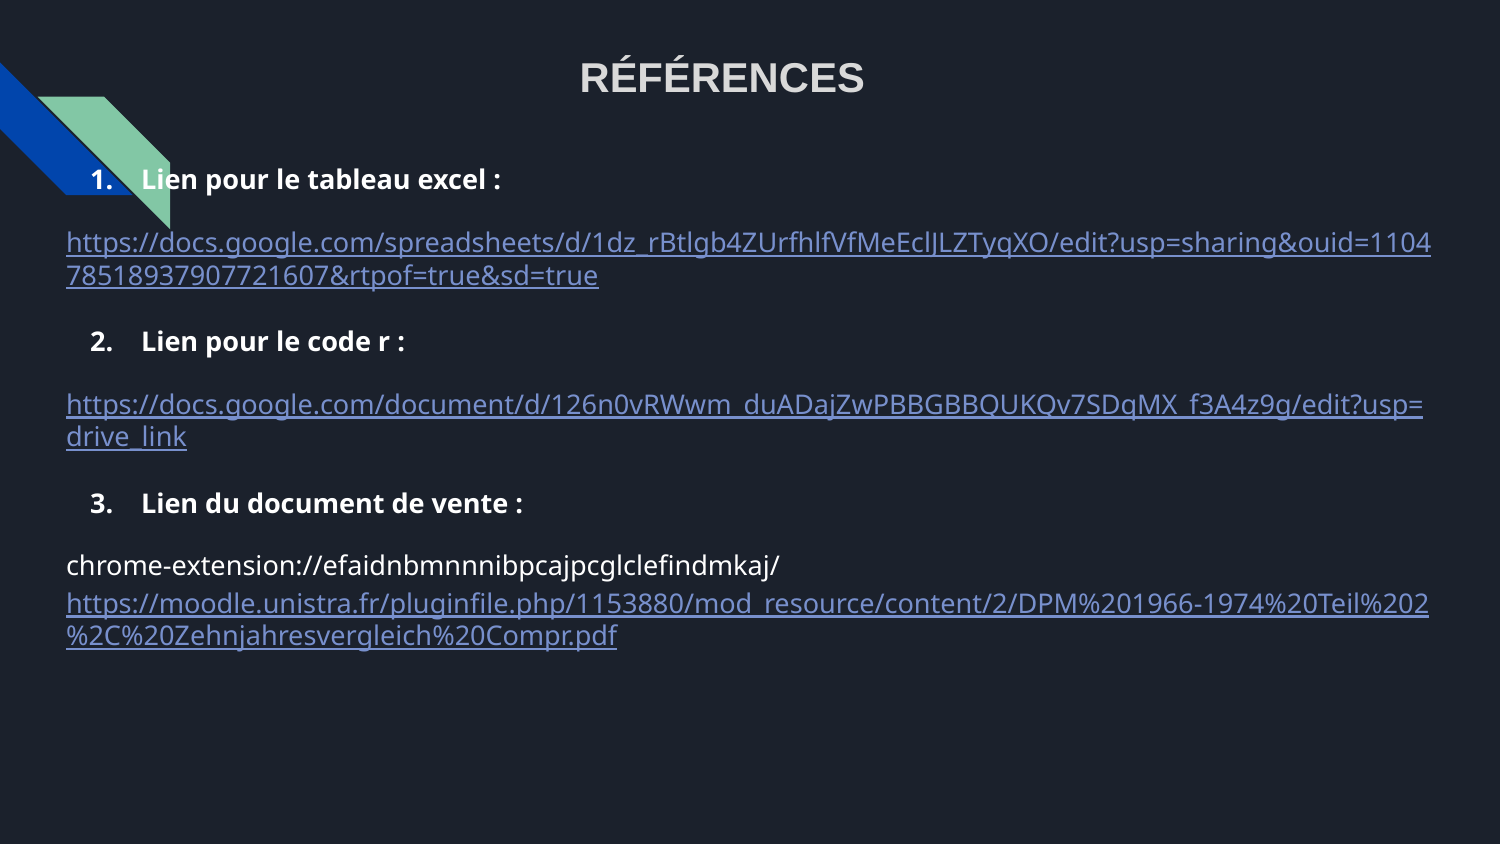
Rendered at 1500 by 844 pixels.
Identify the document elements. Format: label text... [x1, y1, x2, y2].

text_box RÉFÉRENCES [255, 35, 1190, 112]
list Lien pour le tableau excel : https://docs.google.com/spreadsheets/d/1dz_rBtlgb4ZUrfhlfVfMeEclJLZTyqXO/edit?usp=sharing&ouid=110478518937907721607&rtpof=true&sd=true Lien pour le code r : https://docs.google.com/document/d/126n0vRWwm_duADajZwPBBGBBQUKQv7SDqMX_f3A4z9g/edit?usp=drive_link Lien du document de vente : chrome-extension://efaidnbmnnnibpcajpcglclefindmkaj/https://moodle.unistra.fr/pluginfile.php/1153880/mod_resource/content/2/DPM%201966-1974%20Teil%202%2C%20Zehnjahresvergleich%20Compr.pdf [51, 142, 1449, 828]
